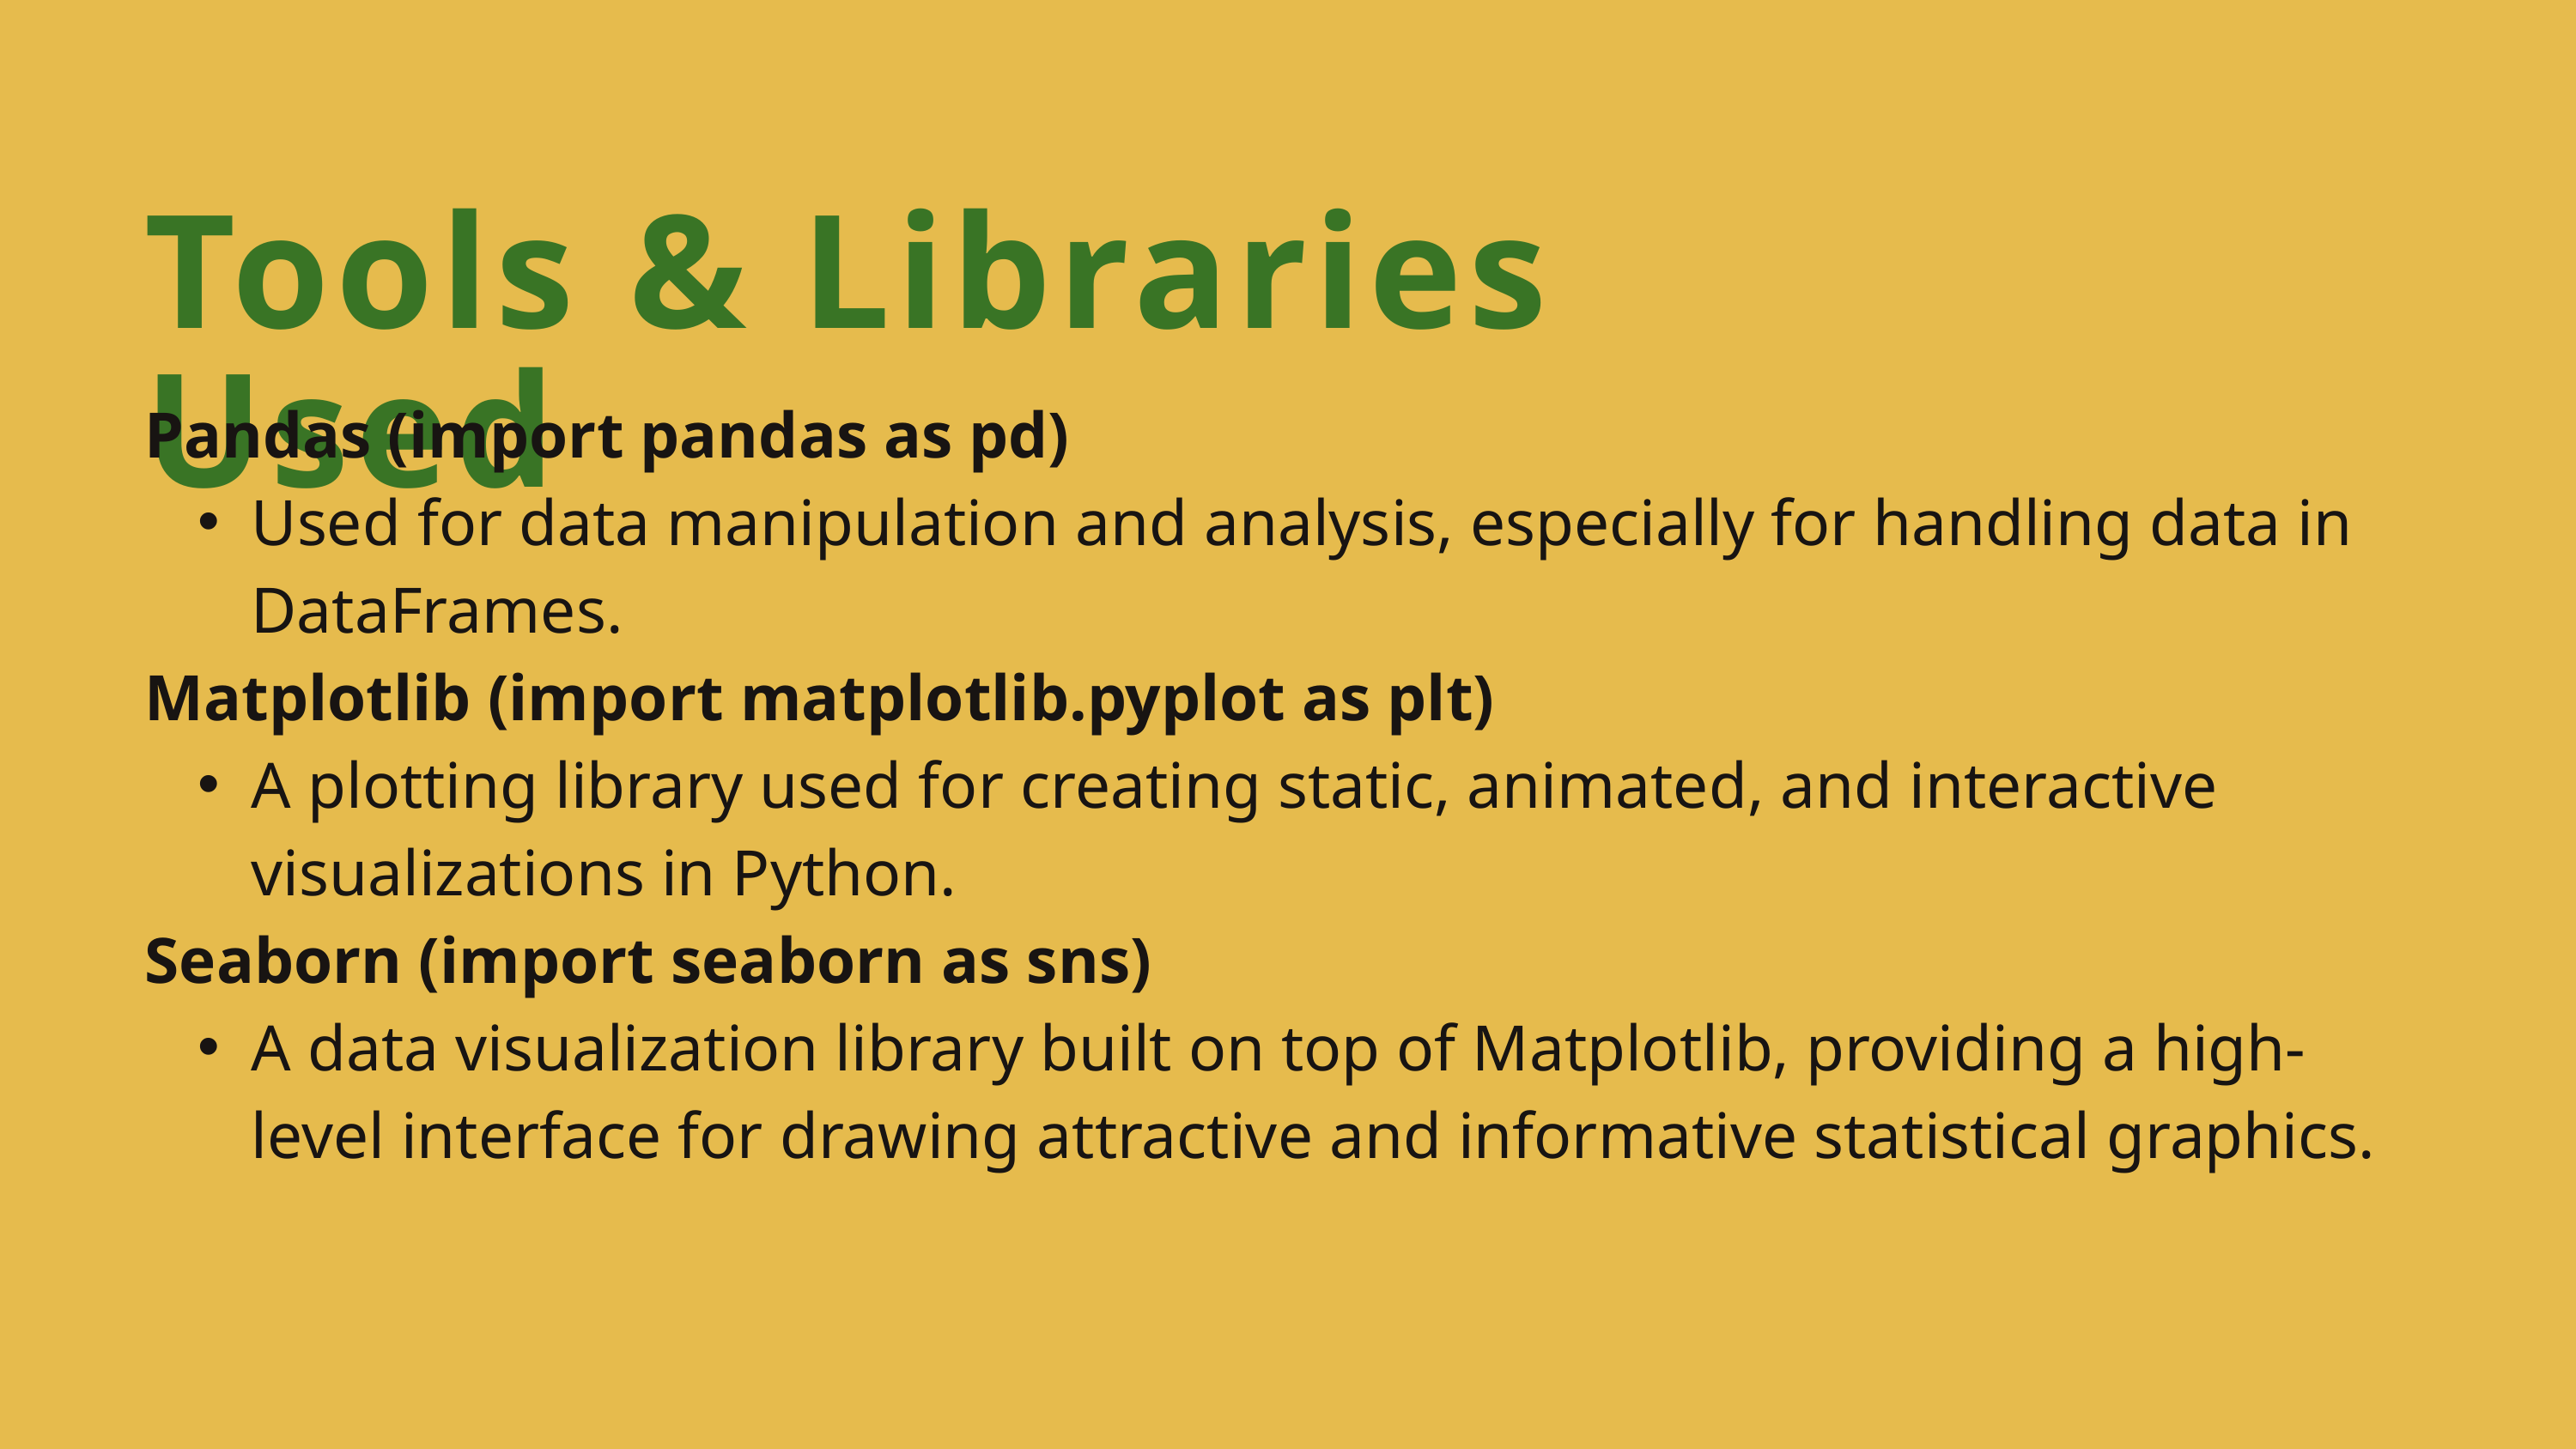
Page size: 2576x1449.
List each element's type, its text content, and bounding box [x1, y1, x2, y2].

text_box [144, 273, 1340, 336]
text_box Pandas (import pandas as pd) Used for data manipulation and analysis, especially for handling data in DataFrames. Matplotlib (import matplotlib.pyplot as plt) A plotting library used for creating static, animated, and interactive visualizations in Python. Seaborn (import seaborn as sns) A data visualization library built on top of Matplotlib, providing a high-level interface for drawing attractive and informative statistical graphics. [144, 383, 2432, 1259]
text_box Tools & Libraries Used [144, 200, 1984, 383]
